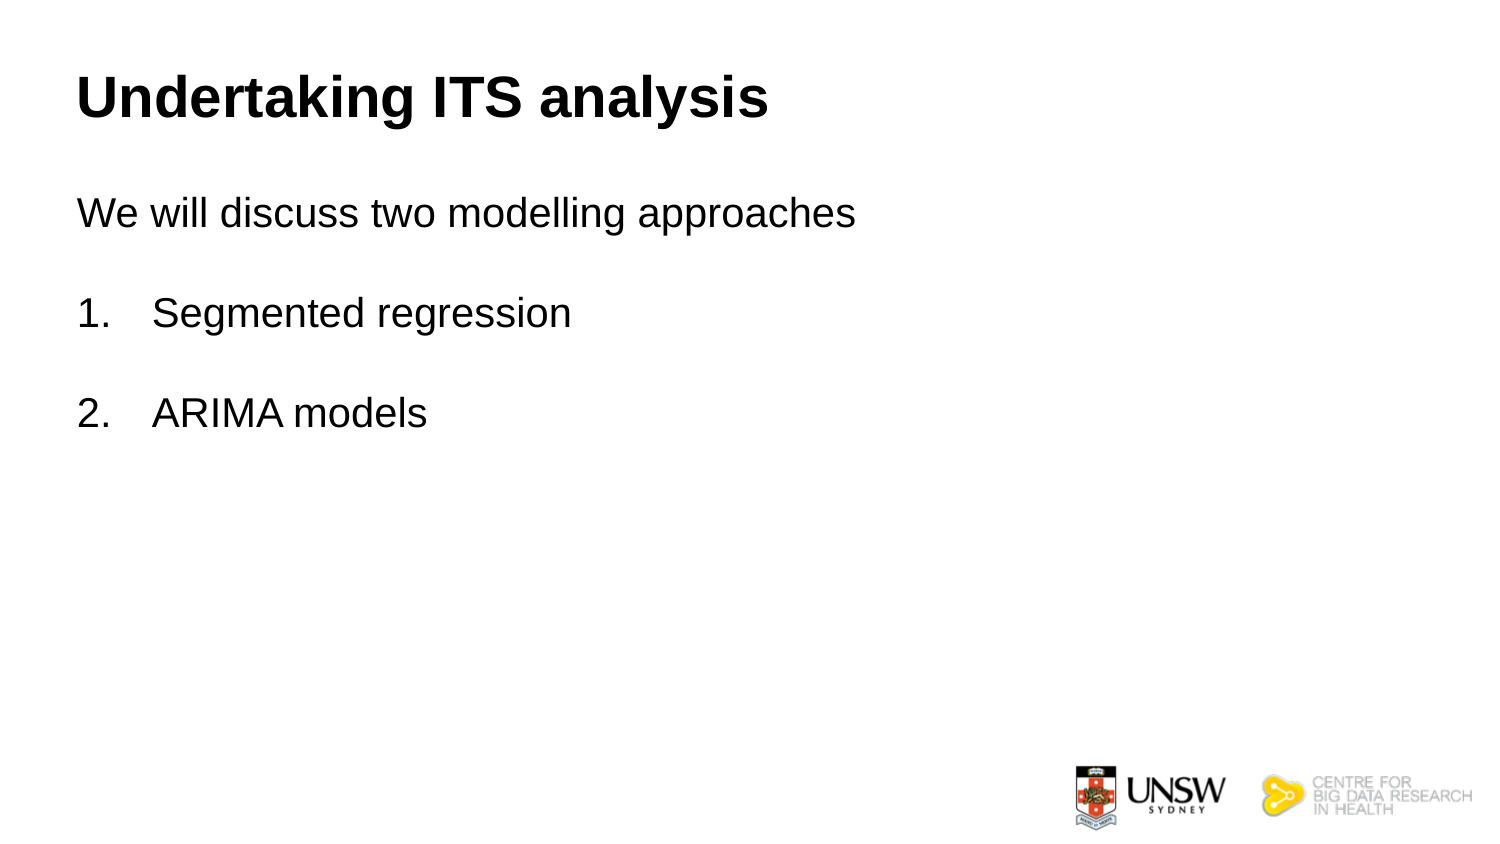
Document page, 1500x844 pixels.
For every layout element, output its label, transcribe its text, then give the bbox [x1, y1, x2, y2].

title Undertaking ITS analysis [76, 59, 1427, 130]
picture [1057, 752, 1495, 844]
list We will discuss two modelling approaches Segmented regression ARIMA models [76, 185, 1376, 691]
